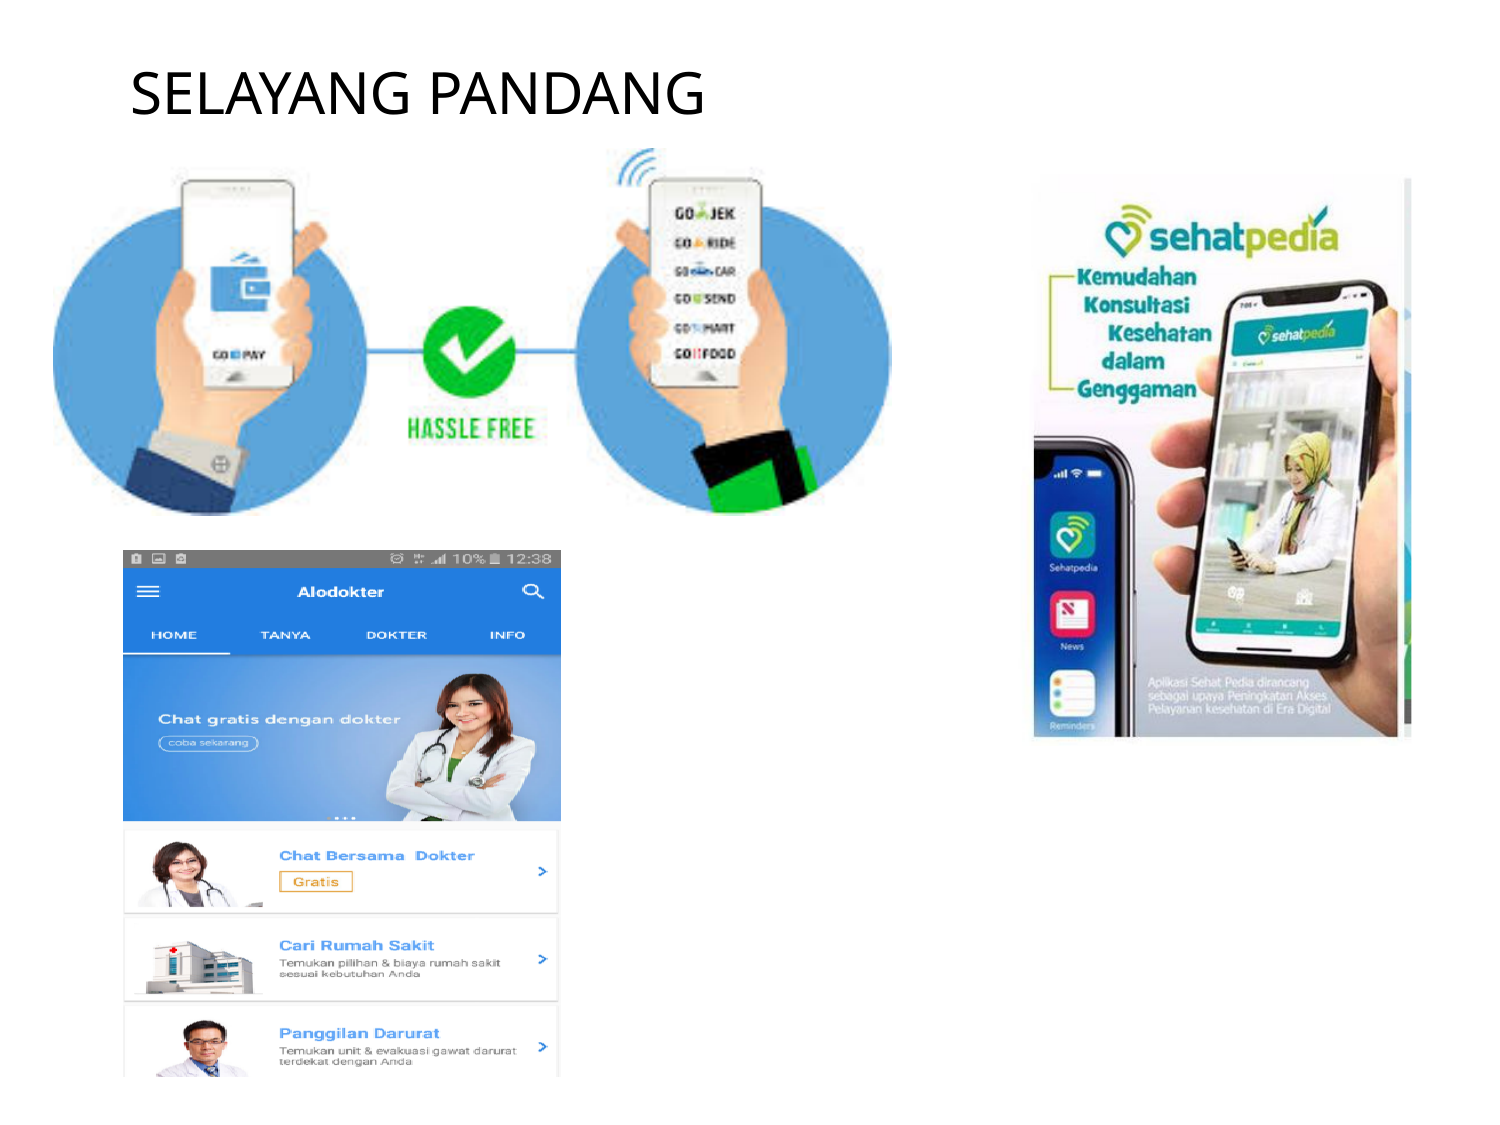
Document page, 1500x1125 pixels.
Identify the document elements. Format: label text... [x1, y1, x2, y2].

picture [985, 174, 1412, 774]
picture [123, 550, 562, 1077]
title SELAYANG PANDANG [75, 45, 762, 138]
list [52, 148, 892, 516]
